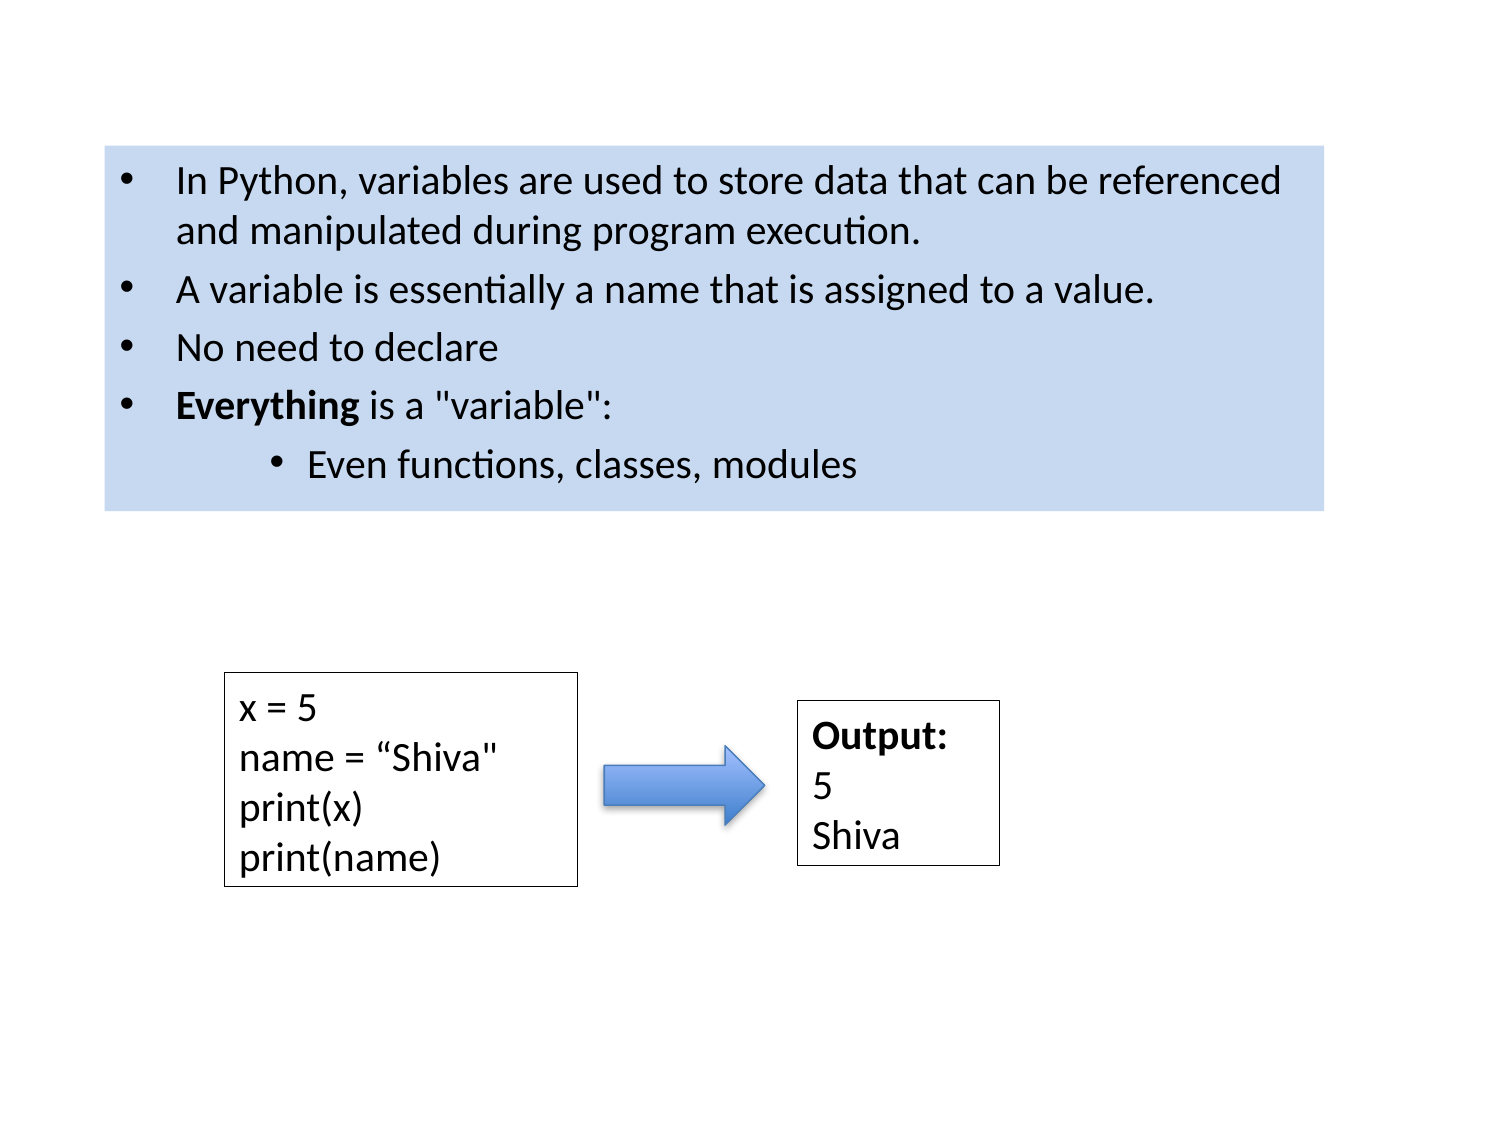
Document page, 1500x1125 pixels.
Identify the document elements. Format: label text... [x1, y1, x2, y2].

list In Python, variables are used to store data that can be referenced and manipulated during program execution. A variable is essentially a name that is assigned to a value. No need to declare Everything is a "variable": Even functions, classes, modules [104, 145, 1325, 512]
text_box Output: 5 Shiva [797, 700, 1000, 866]
text_box x = 5 name = “Shiva" print(x) print(name) [224, 672, 578, 887]
text_box [603, 744, 766, 826]
